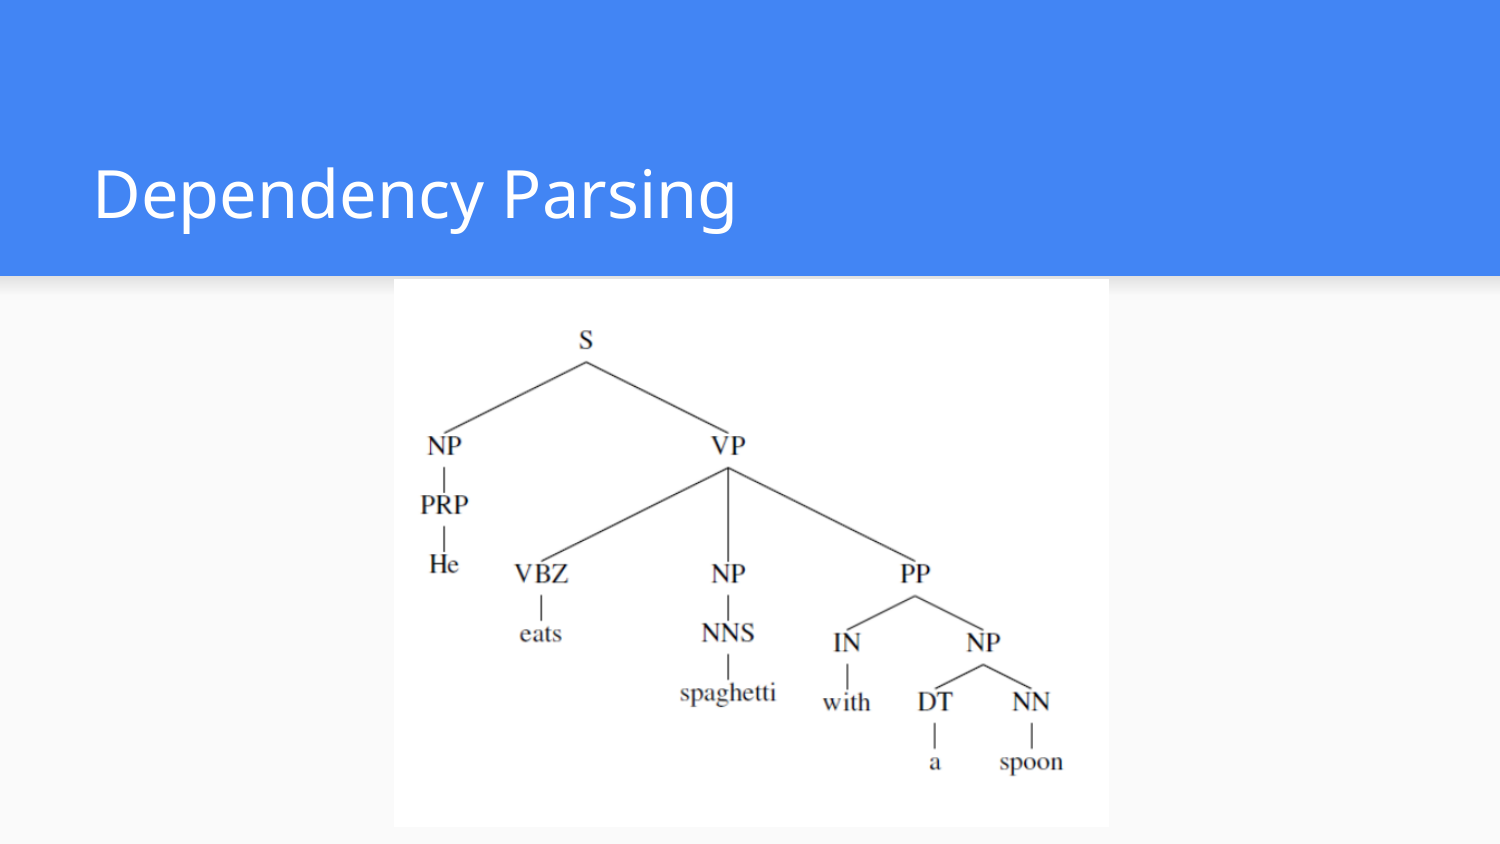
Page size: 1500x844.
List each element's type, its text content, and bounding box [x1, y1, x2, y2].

title Dependency Parsing [77, 121, 1427, 248]
picture [394, 279, 1110, 827]
